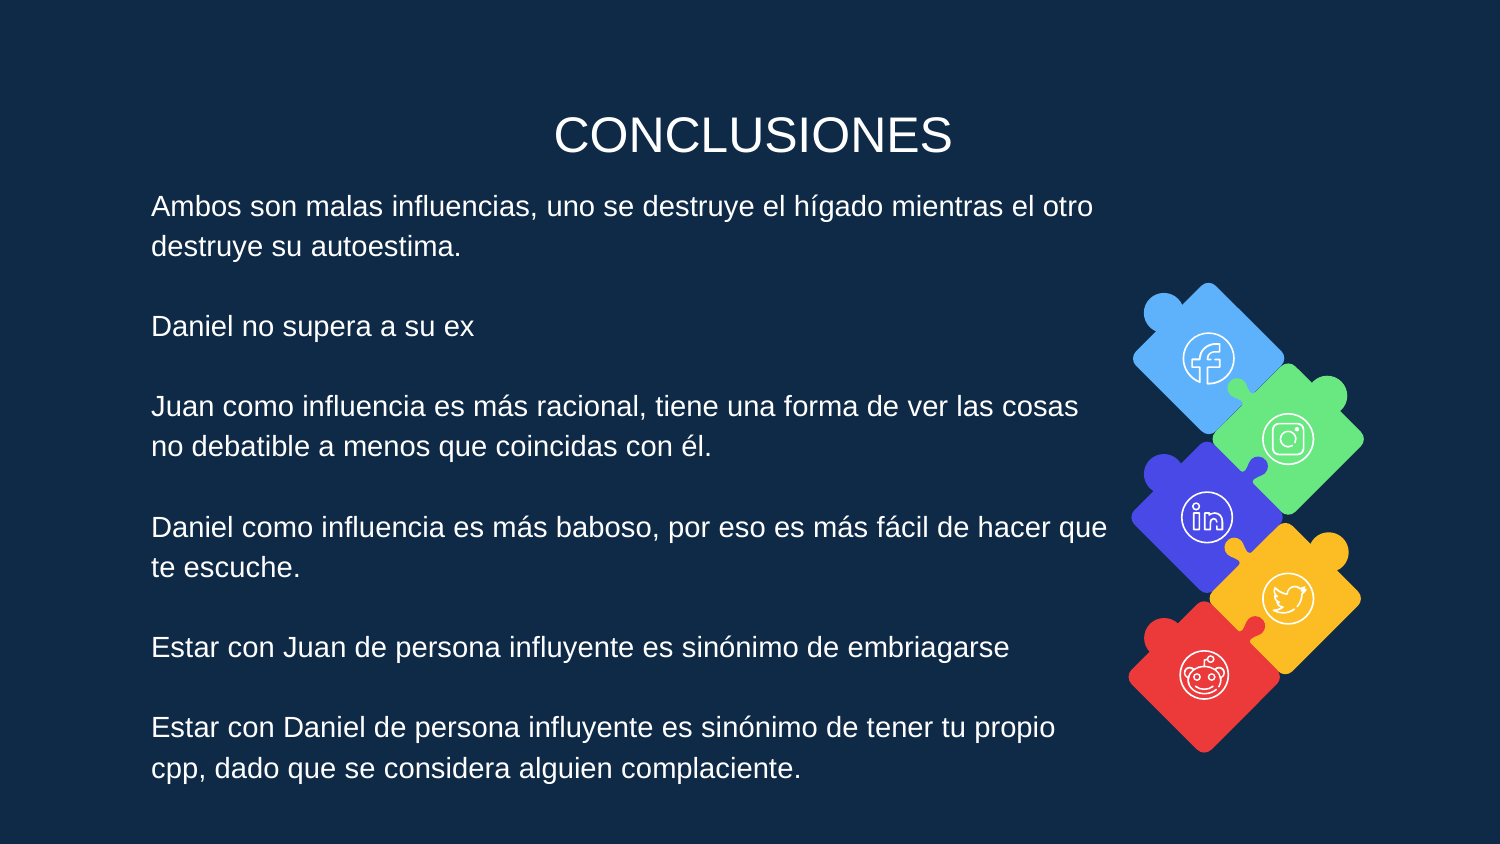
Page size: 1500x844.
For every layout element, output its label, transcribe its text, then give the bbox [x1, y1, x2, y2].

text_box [1127, 282, 1366, 753]
title CONCLUSIONES [175, 87, 1332, 167]
list Ambos son malas influencias, uno se destruye el hígado mientras el otro destruye su autoestima. Daniel no supera a su ex Juan como influencia es más racional, tiene una forma de ver las cosas no debatible a menos que coincidas con él. Daniel como influencia es más baboso, por eso es más fácil de hacer que te escuche. Estar con Juan de persona influyente es sinónimo de embriagarse Estar con Daniel de persona influyente es sinónimo de tener tu propio cpp, dado que se considera alguien complaciente. [117, 166, 1131, 757]
